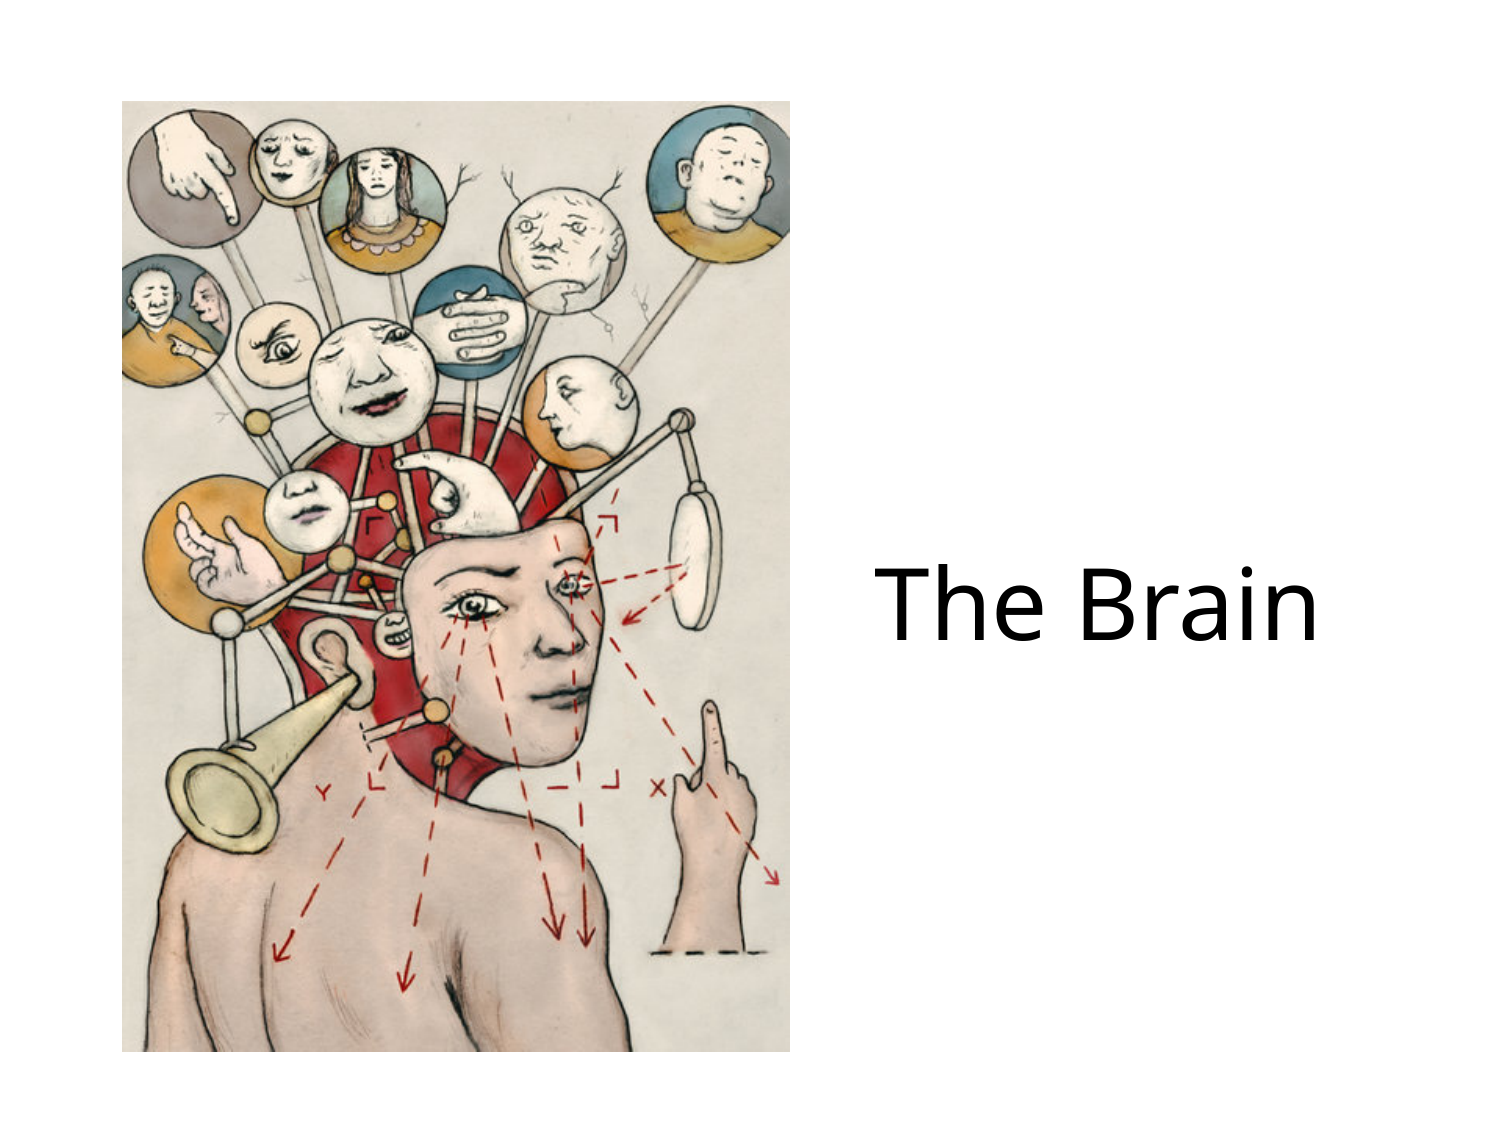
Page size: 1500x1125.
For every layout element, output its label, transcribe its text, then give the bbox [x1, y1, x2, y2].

picture [122, 101, 790, 1052]
text_box The Brain [859, 533, 1418, 670]
